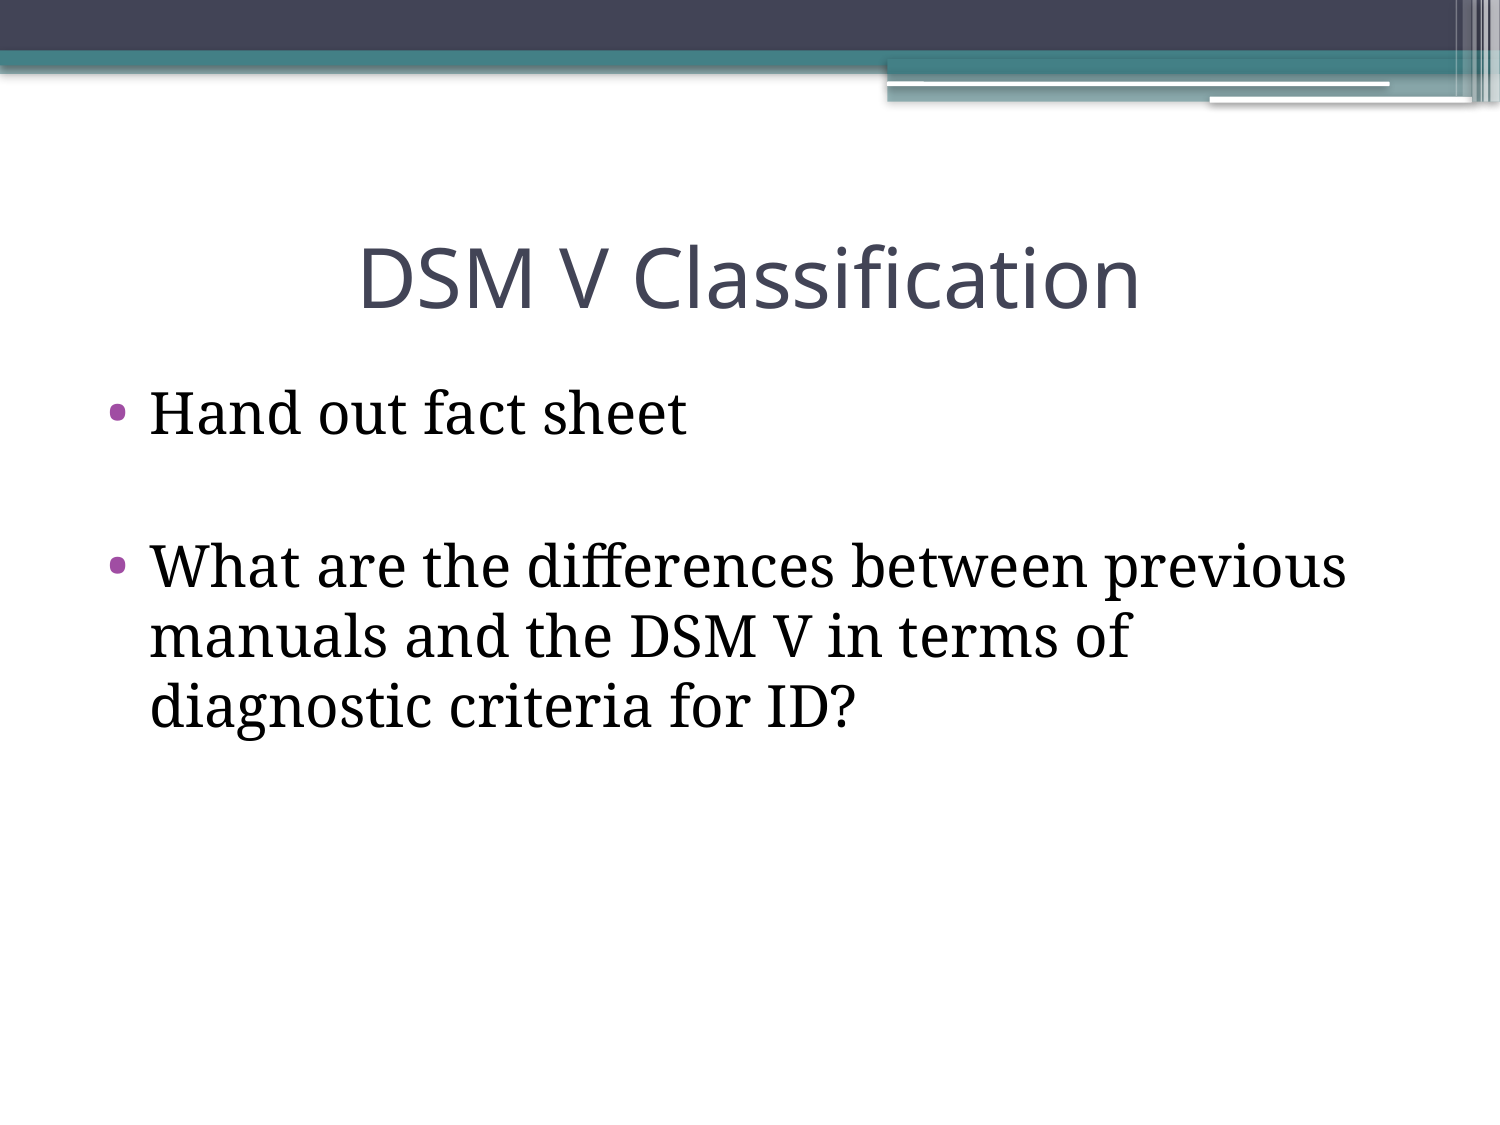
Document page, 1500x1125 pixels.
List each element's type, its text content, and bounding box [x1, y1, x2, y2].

title DSM V Classification [75, 187, 1425, 363]
list Hand out fact sheet What are the differences between previous manuals and the DSM V in terms of diagnostic criteria for ID? [75, 368, 1425, 1079]
